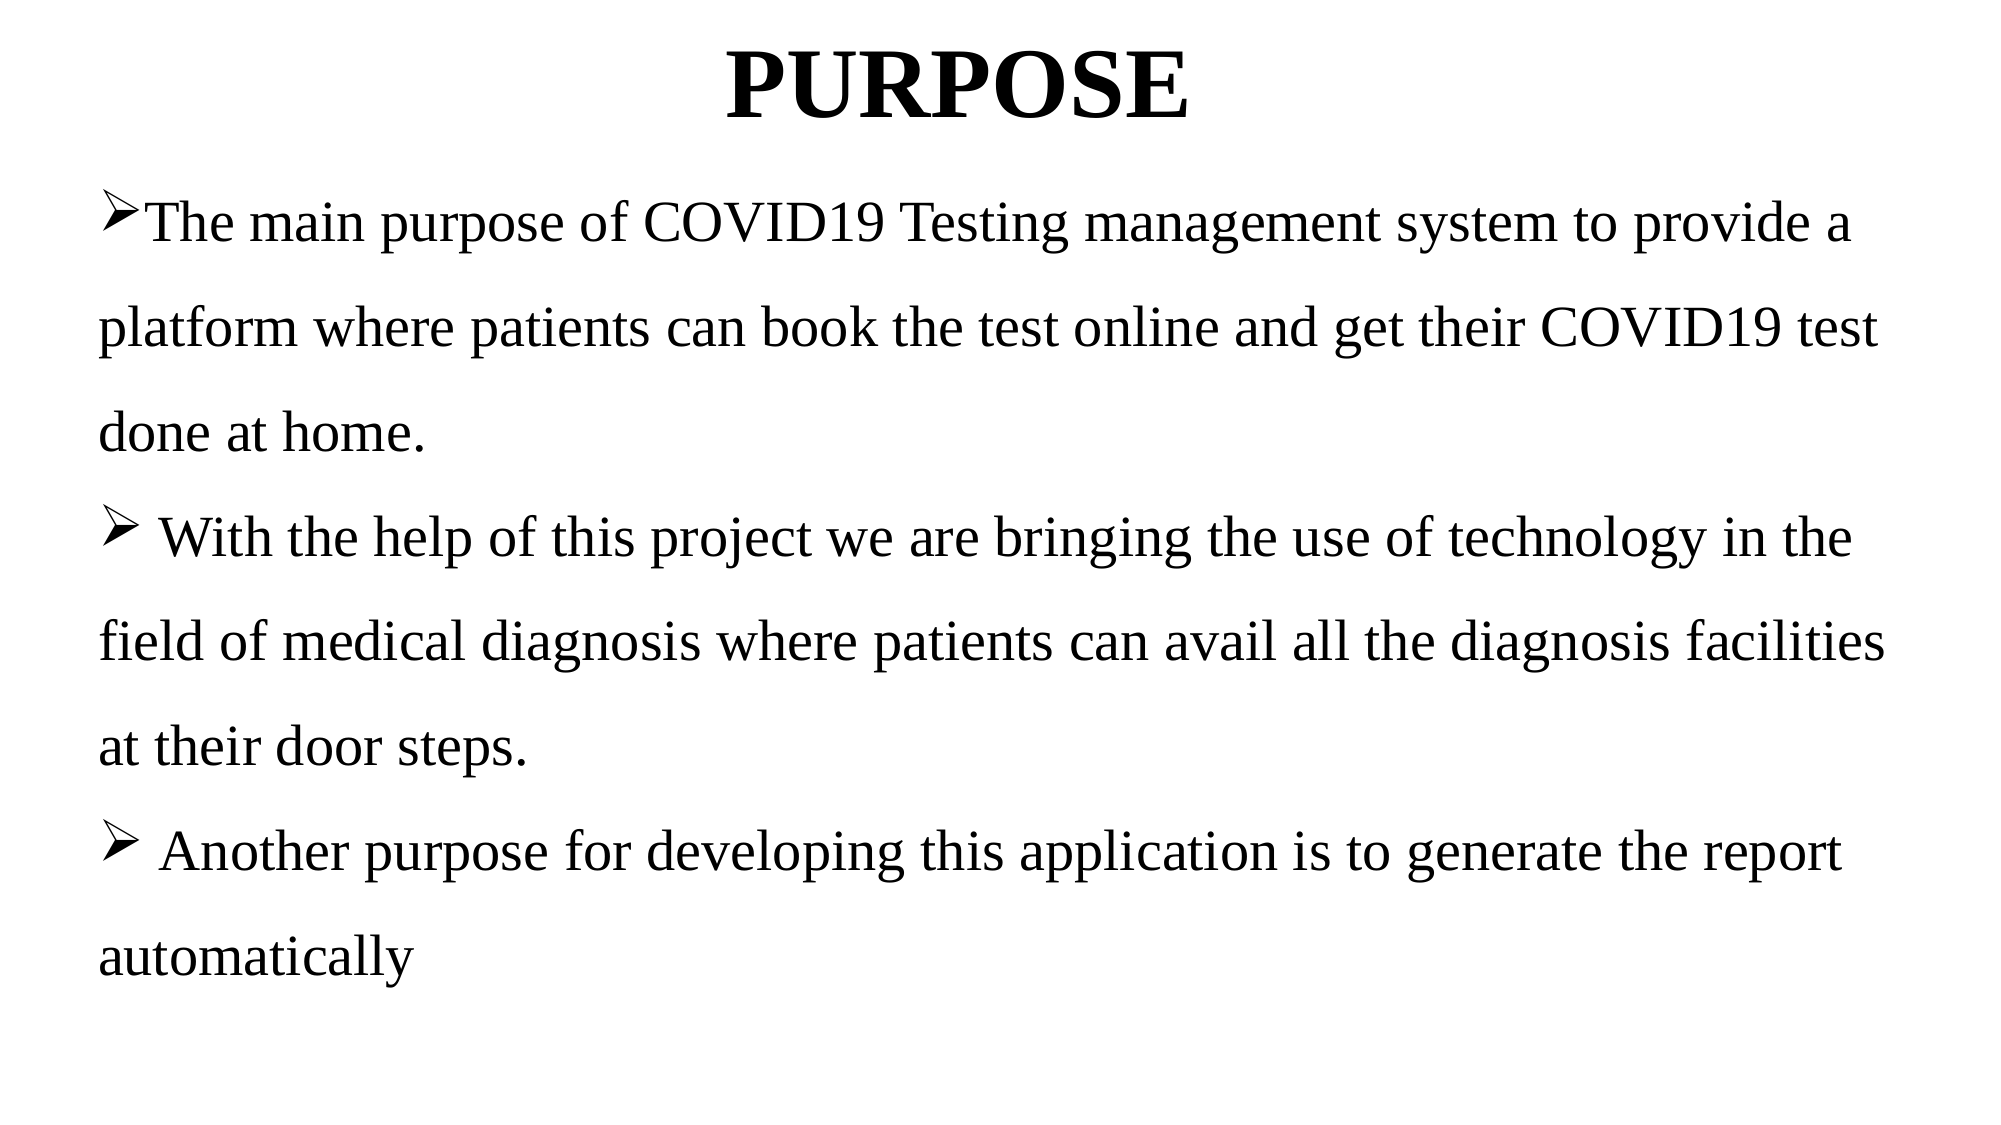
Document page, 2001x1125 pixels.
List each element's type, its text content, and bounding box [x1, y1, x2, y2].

text_box The main purpose of COVID19 Testing management system to provide a platform where patients can book the test online and get their COVID19 test done at home. With the help of this project we are bringing the use of technology in the field of medical diagnosis where patients can avail all the diagnosis facilities at their door steps. Another purpose for developing this application is to generate the report automatically [83, 140, 1924, 995]
text_box PURPOSE [710, 30, 1209, 140]
